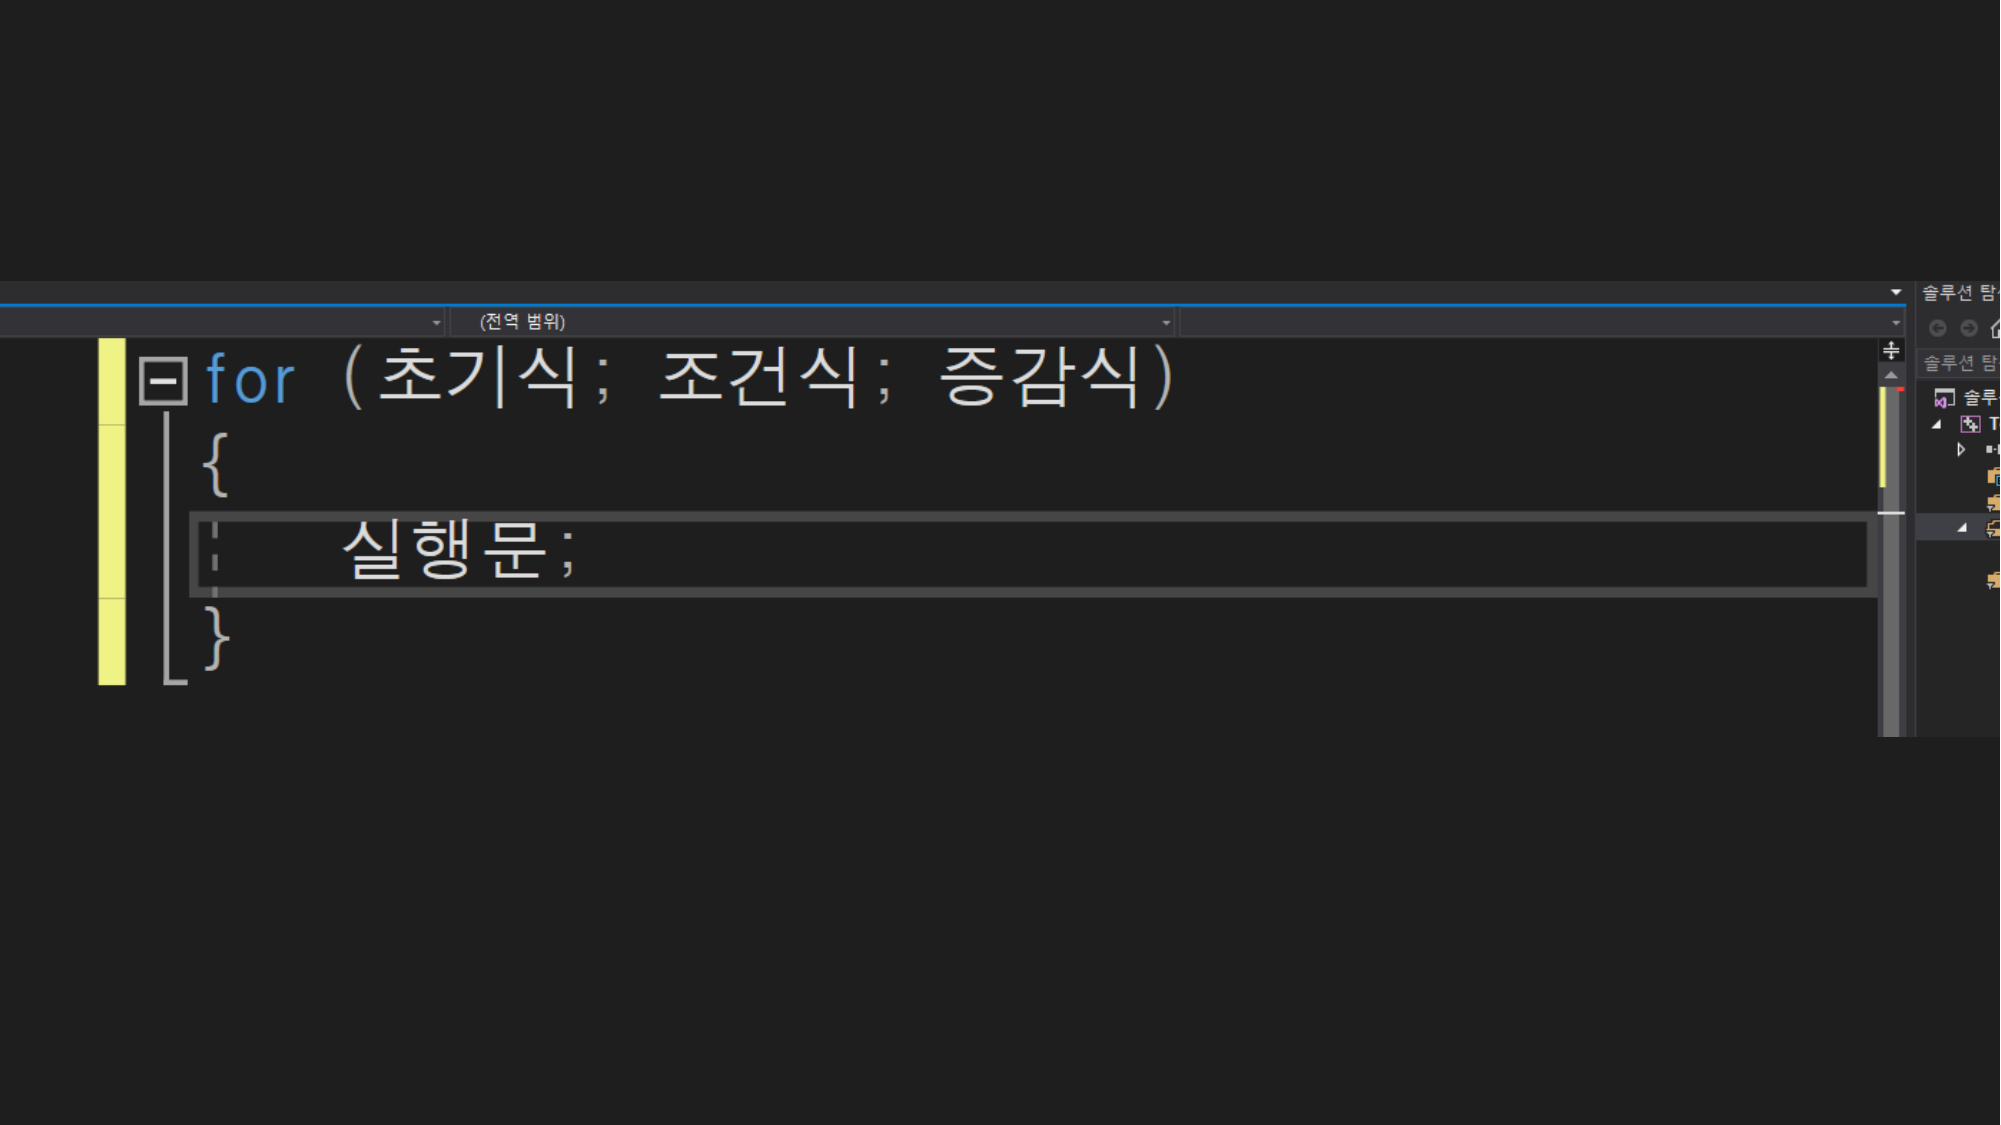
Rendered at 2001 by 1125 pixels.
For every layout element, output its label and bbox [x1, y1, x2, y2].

text_box [0, 281, 2000, 737]
